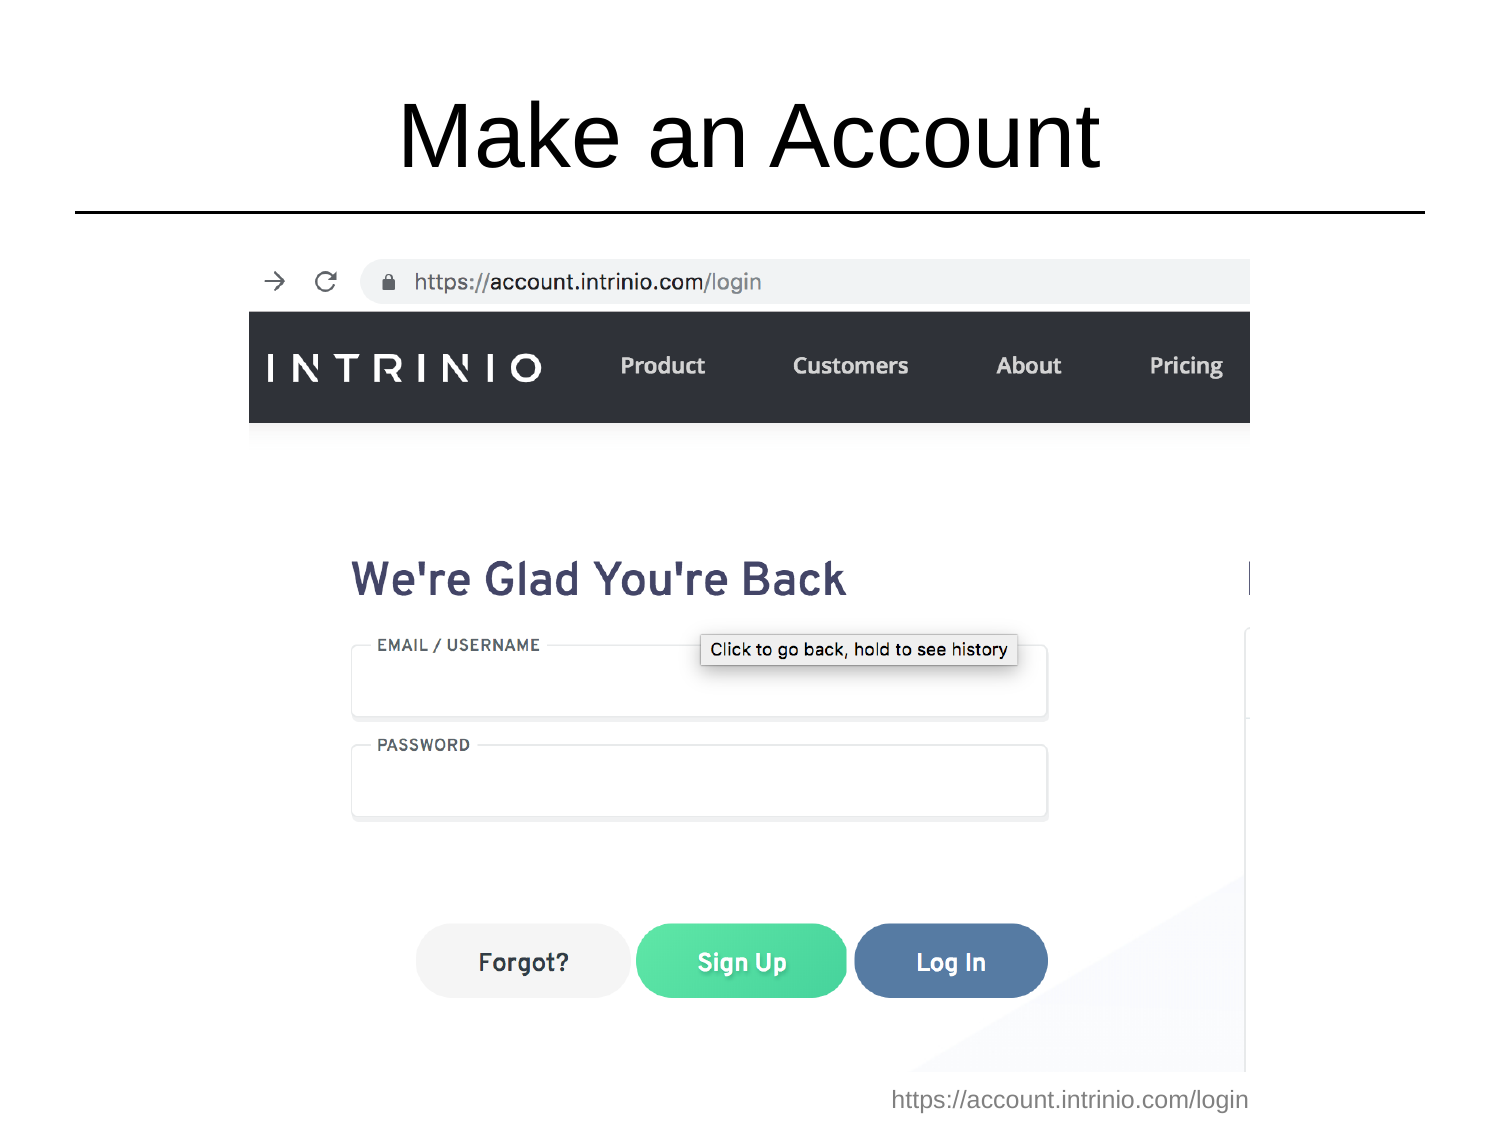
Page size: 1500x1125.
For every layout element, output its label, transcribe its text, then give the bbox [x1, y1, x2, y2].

title Make an Account [75, 37, 1425, 225]
picture [249, 259, 1251, 1072]
text_box https://account.intrinio.com/login [800, 1078, 1250, 1121]
